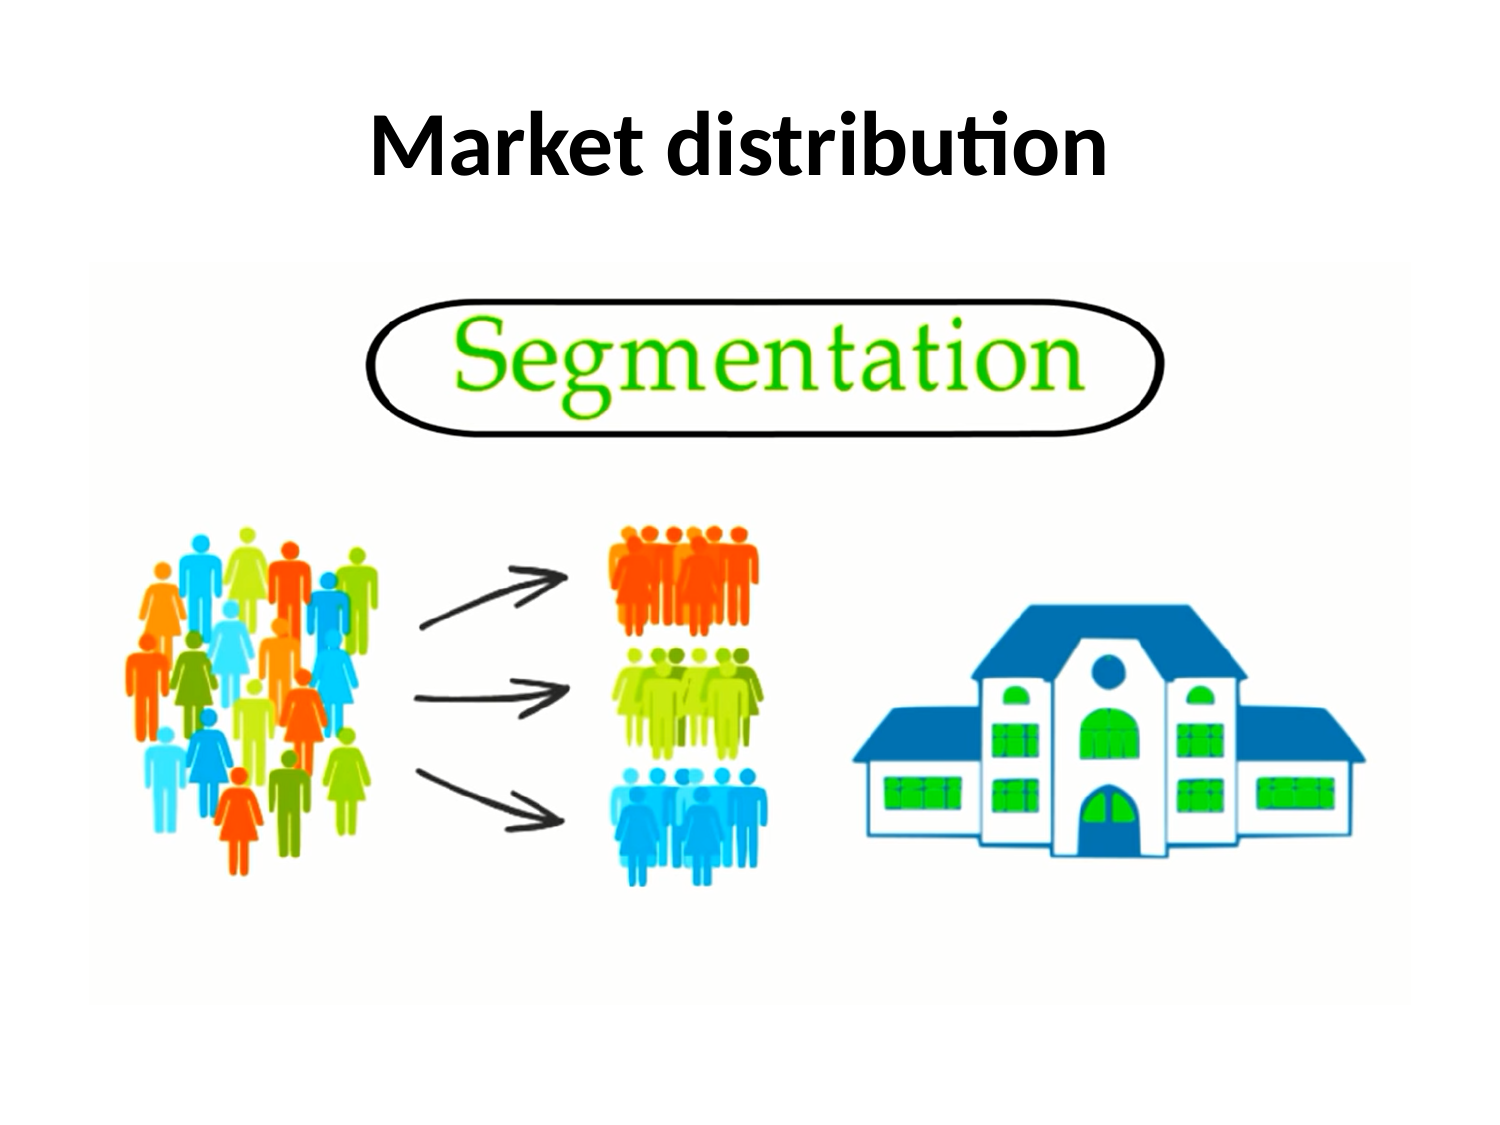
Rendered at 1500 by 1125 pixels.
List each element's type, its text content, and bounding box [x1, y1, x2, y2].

title Market distribution [75, 45, 1425, 233]
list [89, 262, 1411, 1006]
